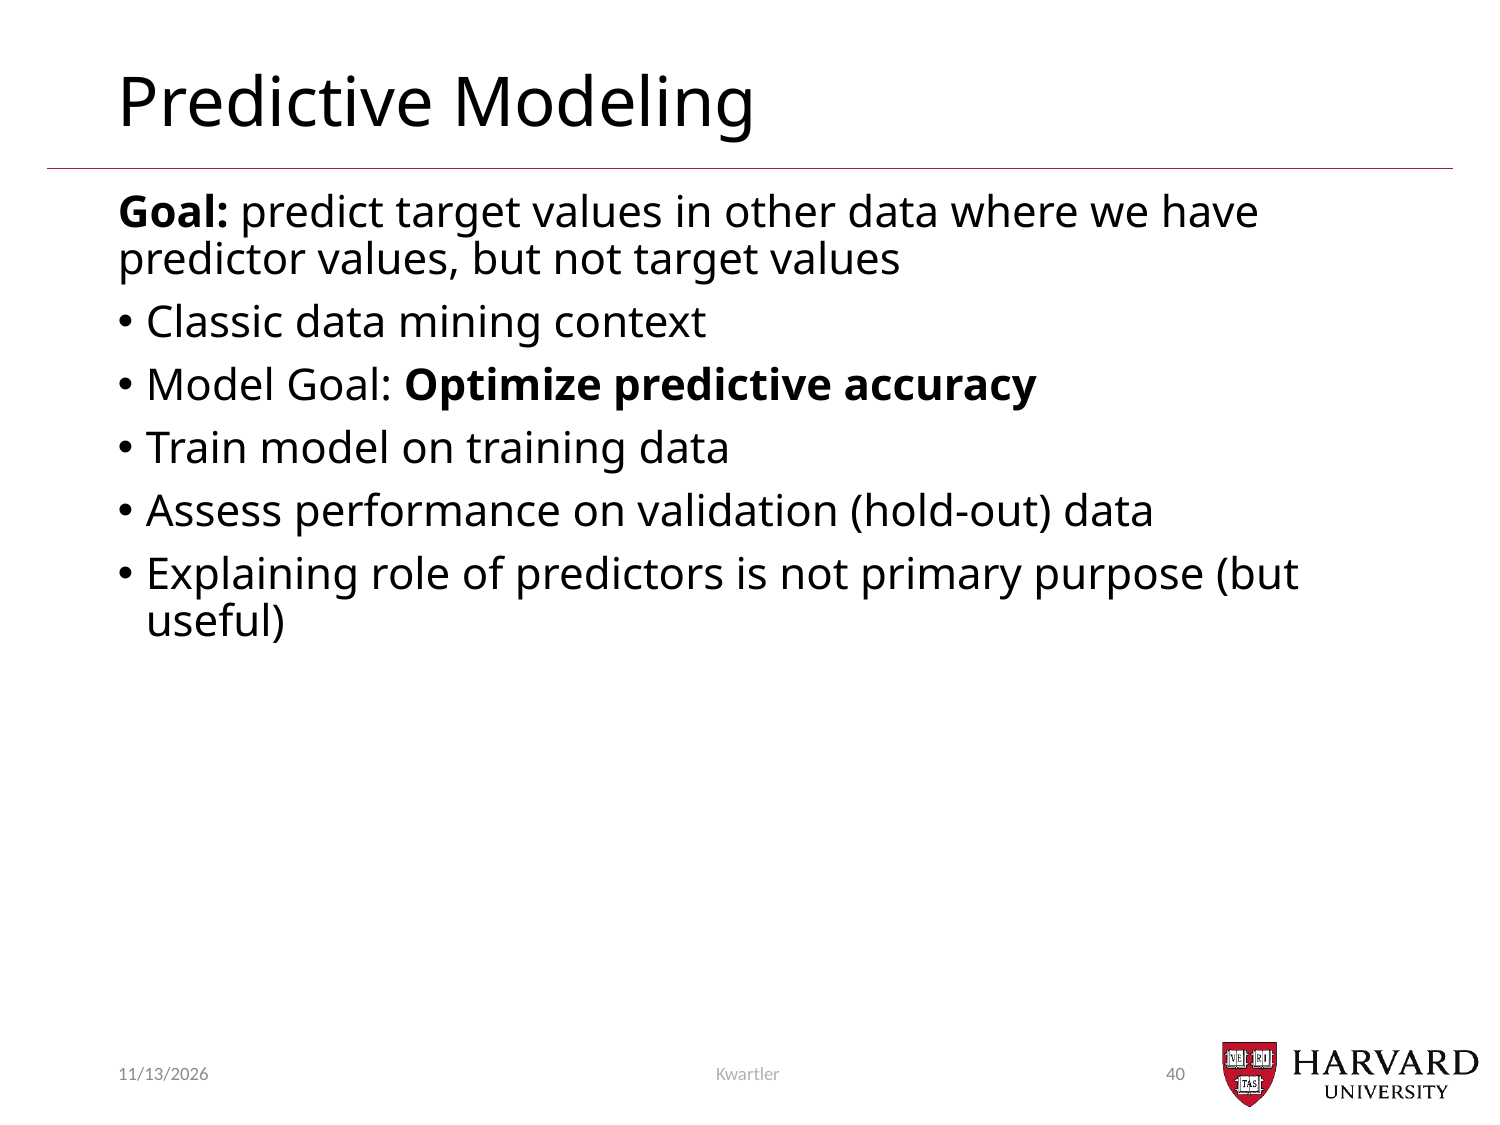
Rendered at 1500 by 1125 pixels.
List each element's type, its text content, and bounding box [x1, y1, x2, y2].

slide_number 40 [1059, 1042, 1200, 1103]
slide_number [103, 1042, 441, 1103]
picture [1200, 1024, 1500, 1125]
title Predictive Modeling [103, 59, 1397, 157]
footer Kwartler [496, 1042, 1004, 1103]
text_box Goal: predict target values in other data where we have predictor values, but not target values Classic data mining context Model Goal: Optimize predictive accuracy Train model on training data Assess performance on validation (hold-out) data Explaining role of predictors is not primary purpose (but useful) [103, 182, 1397, 1023]
